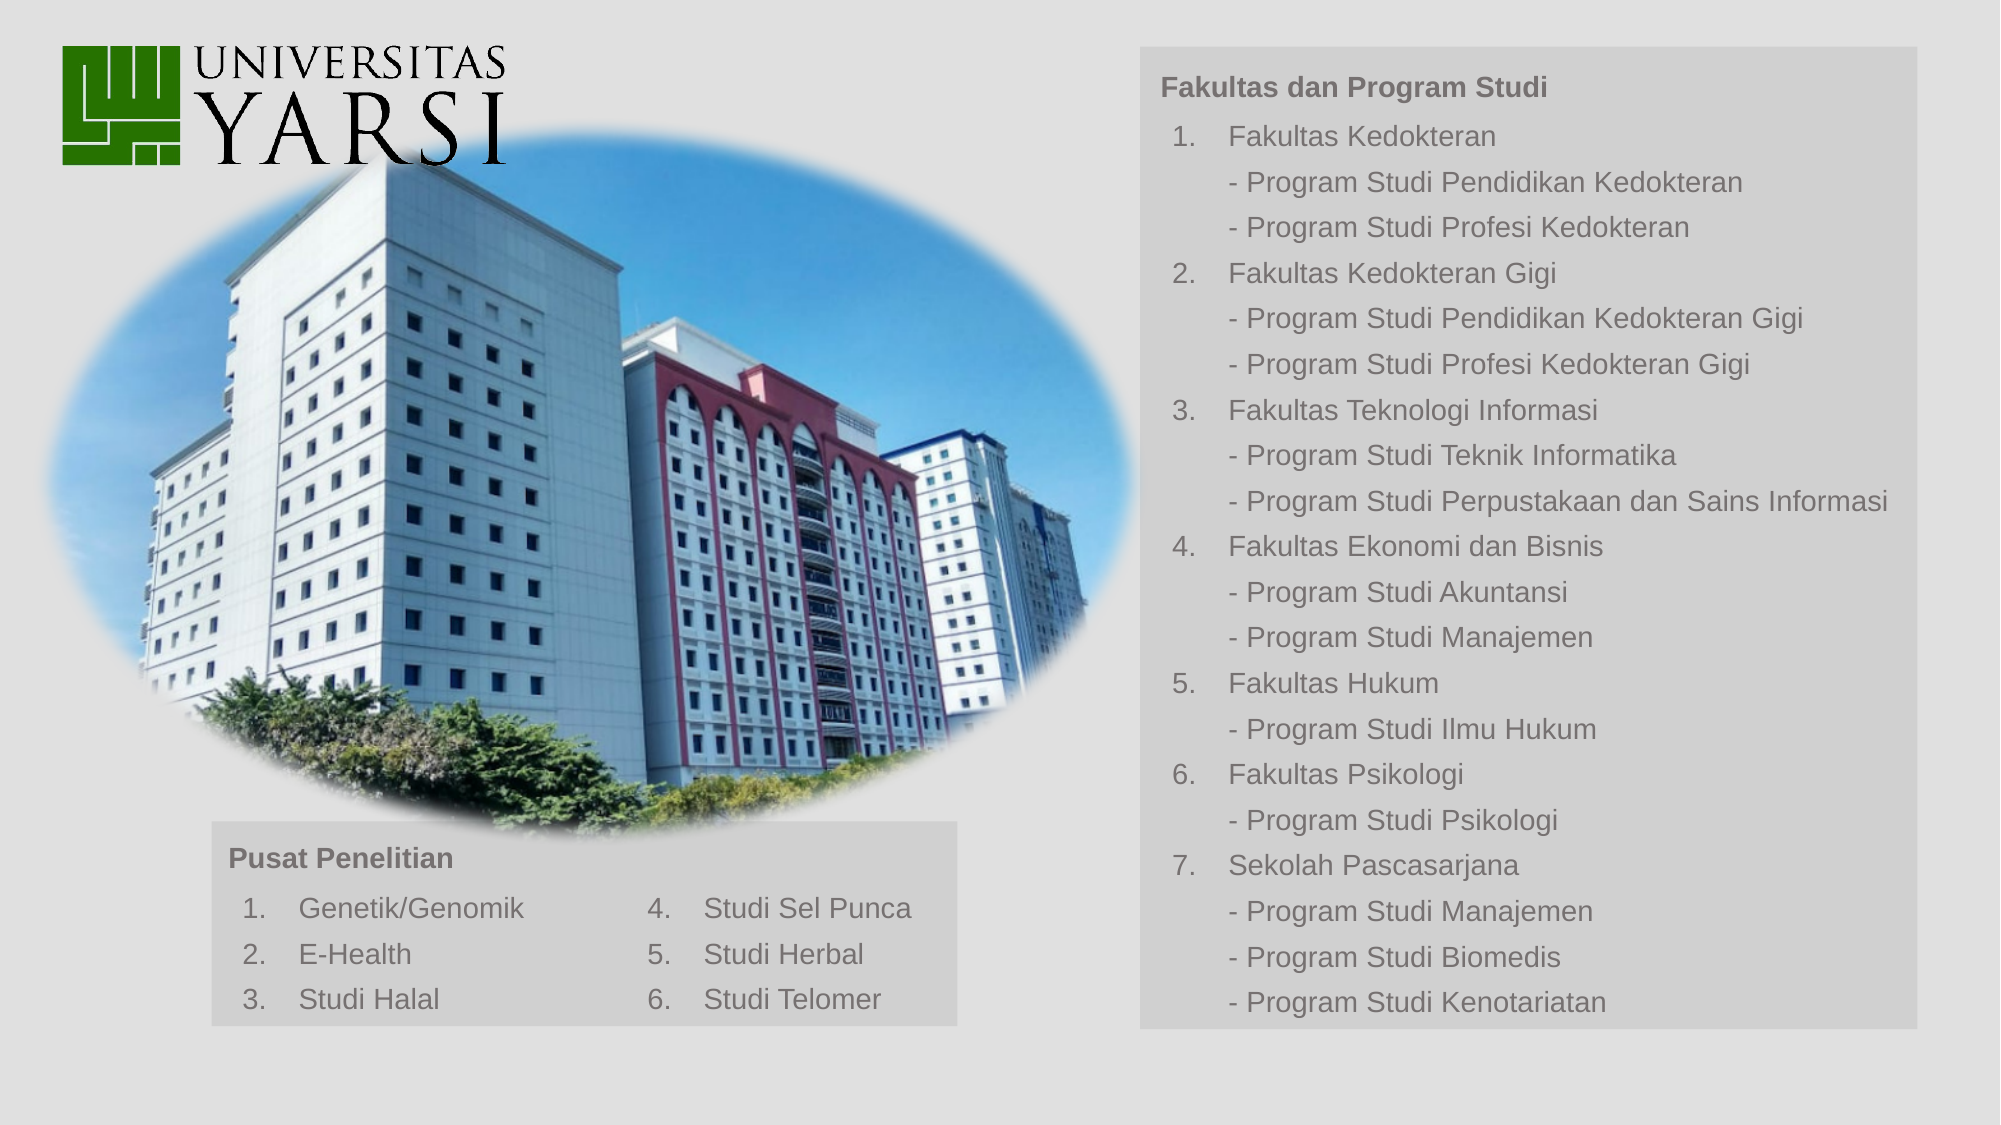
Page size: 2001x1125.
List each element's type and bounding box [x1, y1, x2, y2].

picture [60, 44, 1120, 818]
